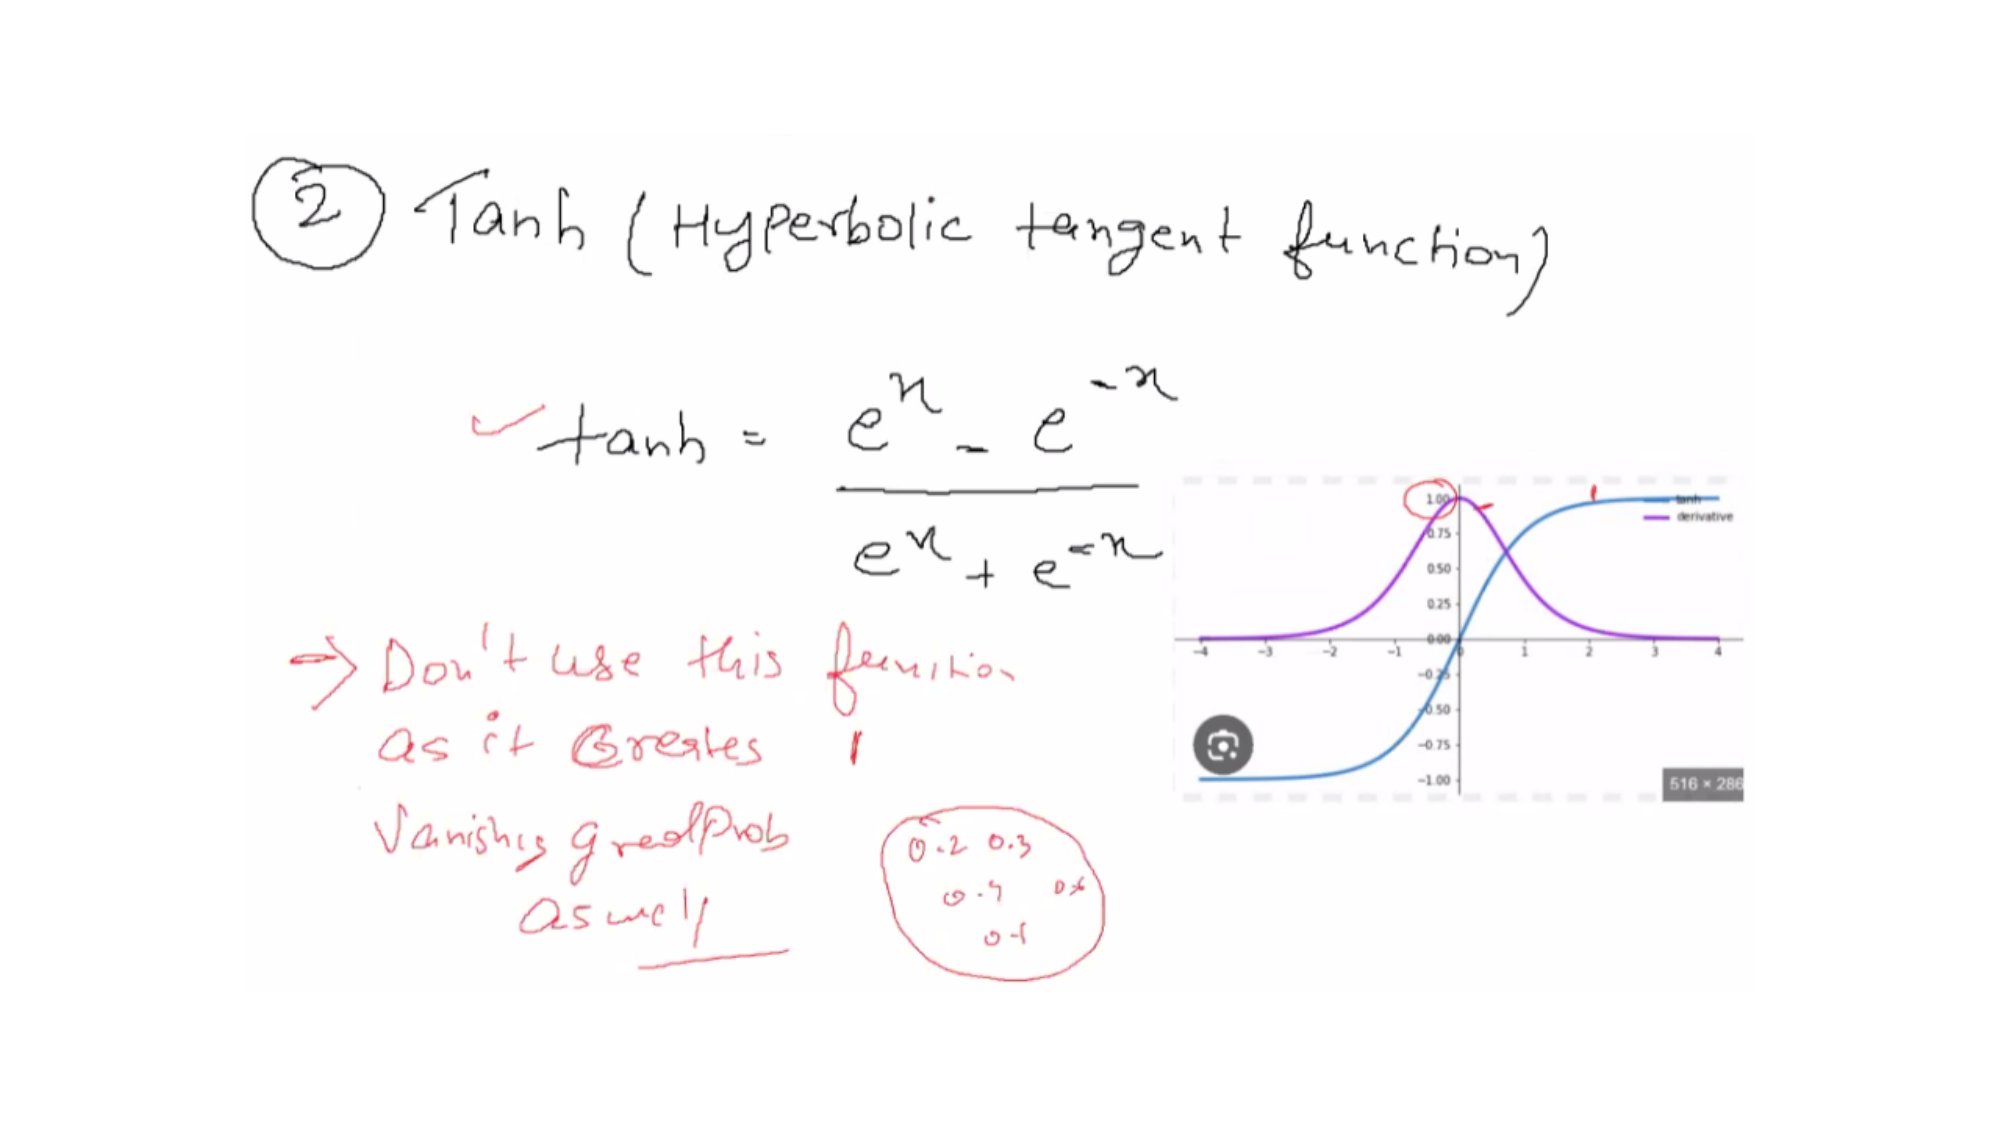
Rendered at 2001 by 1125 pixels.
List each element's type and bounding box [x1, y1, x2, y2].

picture [244, 134, 1756, 991]
